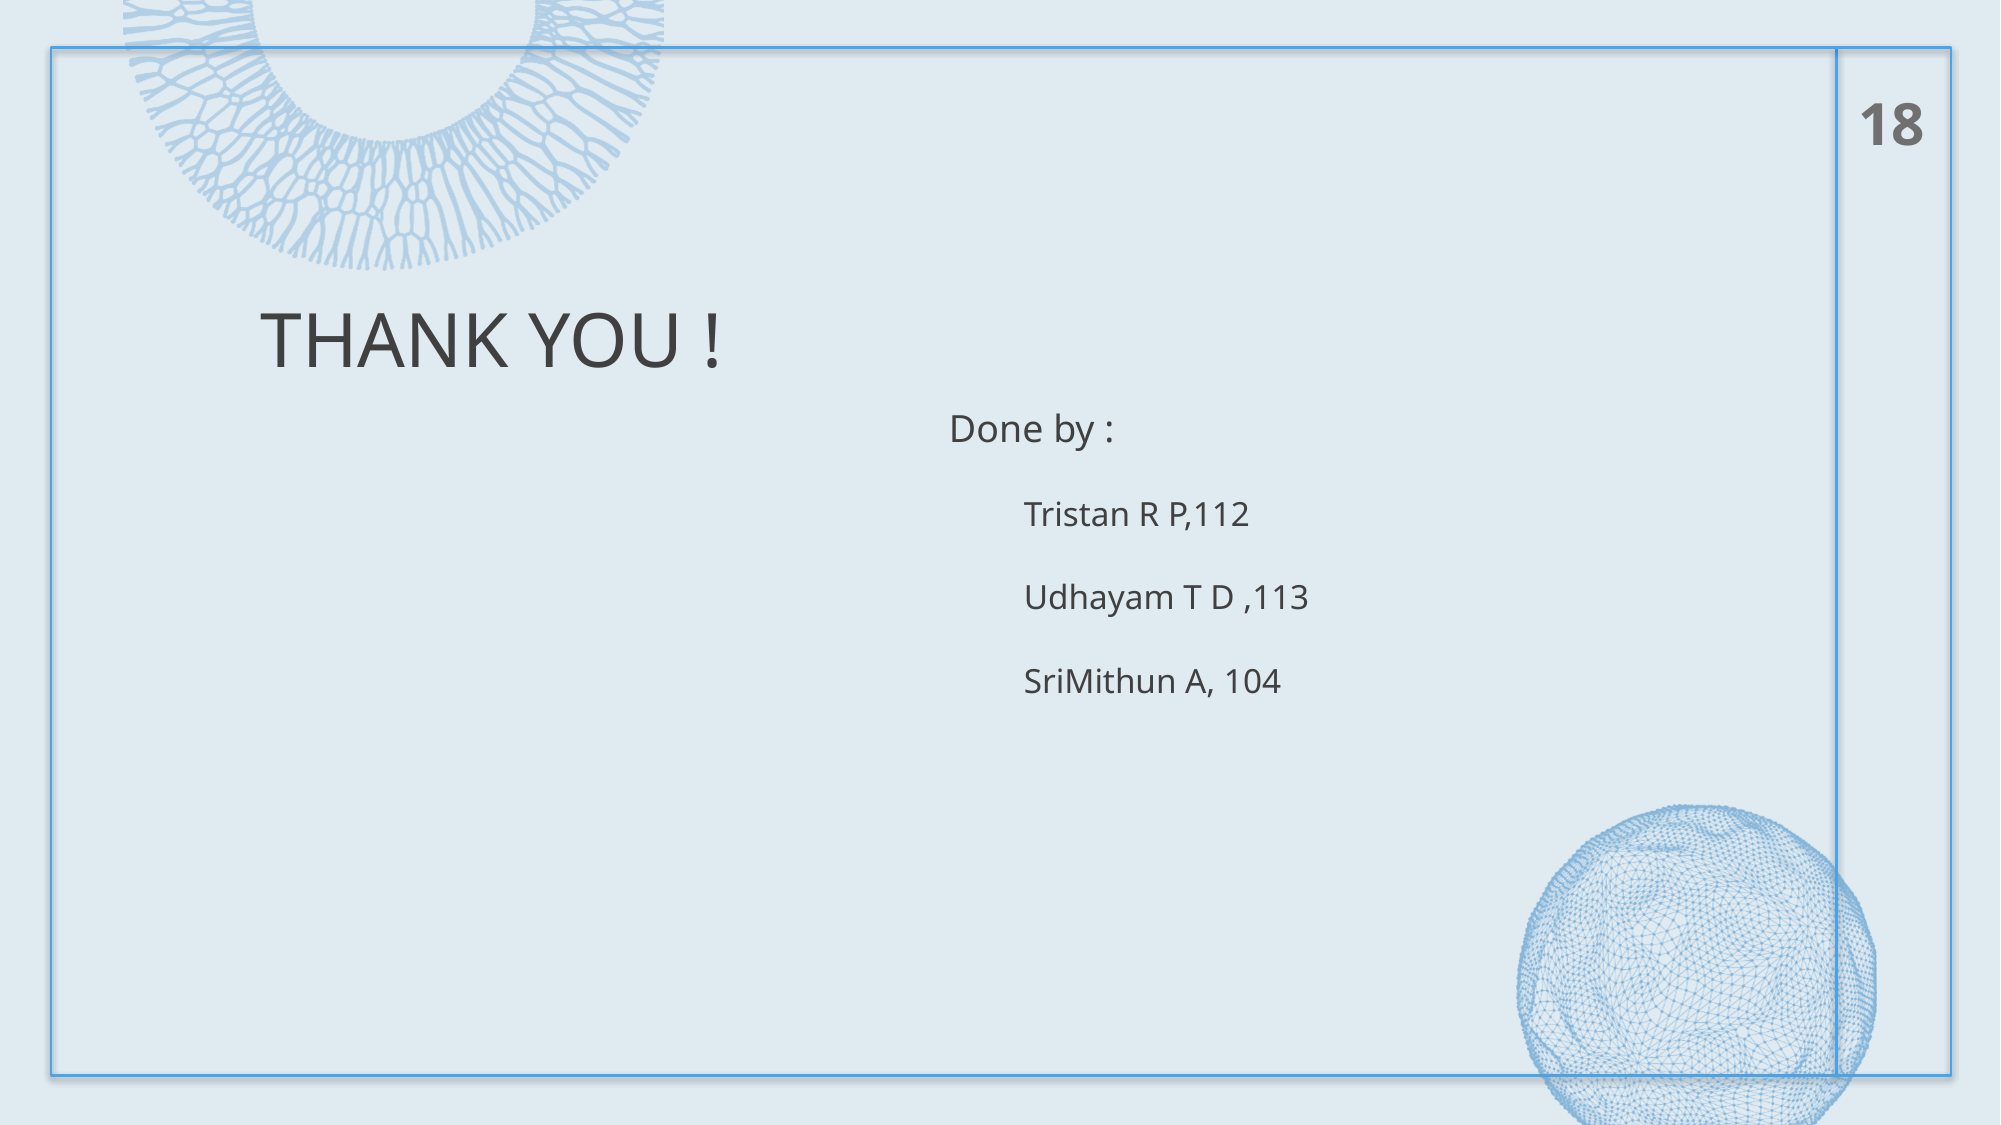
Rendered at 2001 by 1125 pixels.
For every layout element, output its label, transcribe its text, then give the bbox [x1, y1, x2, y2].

list Done by : Tristan R P,112 Udhayam T D ,113 SriMithun A, 104 [933, 392, 1755, 680]
picture [123, 0, 1877, 1125]
slide_number 18 [1822, 48, 1961, 175]
title Thank you ! [245, 270, 910, 391]
